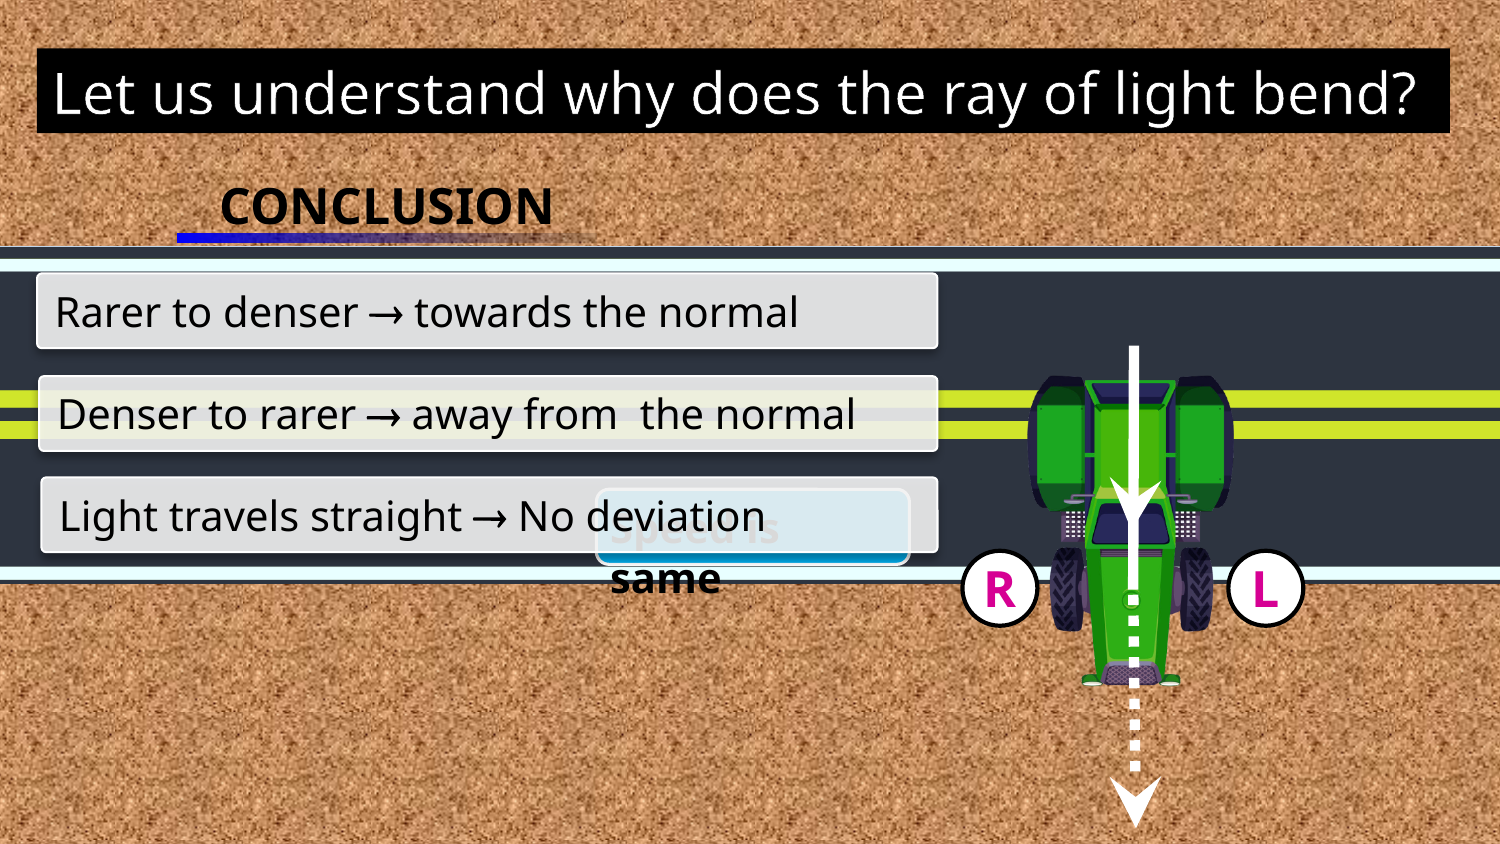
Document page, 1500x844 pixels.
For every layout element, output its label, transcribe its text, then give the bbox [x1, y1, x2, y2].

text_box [922, 521, 1385, 647]
text_box [0, 596, 1500, 844]
picture [0, 246, 1500, 589]
text_box [176, 231, 599, 244]
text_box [595, 489, 910, 565]
text_box Let us understand why does the ray of light bend? [36, 48, 1450, 134]
text_box [0, 0, 1500, 246]
picture [1022, 647, 1239, 691]
text_box CONCLUSION [204, 166, 571, 242]
